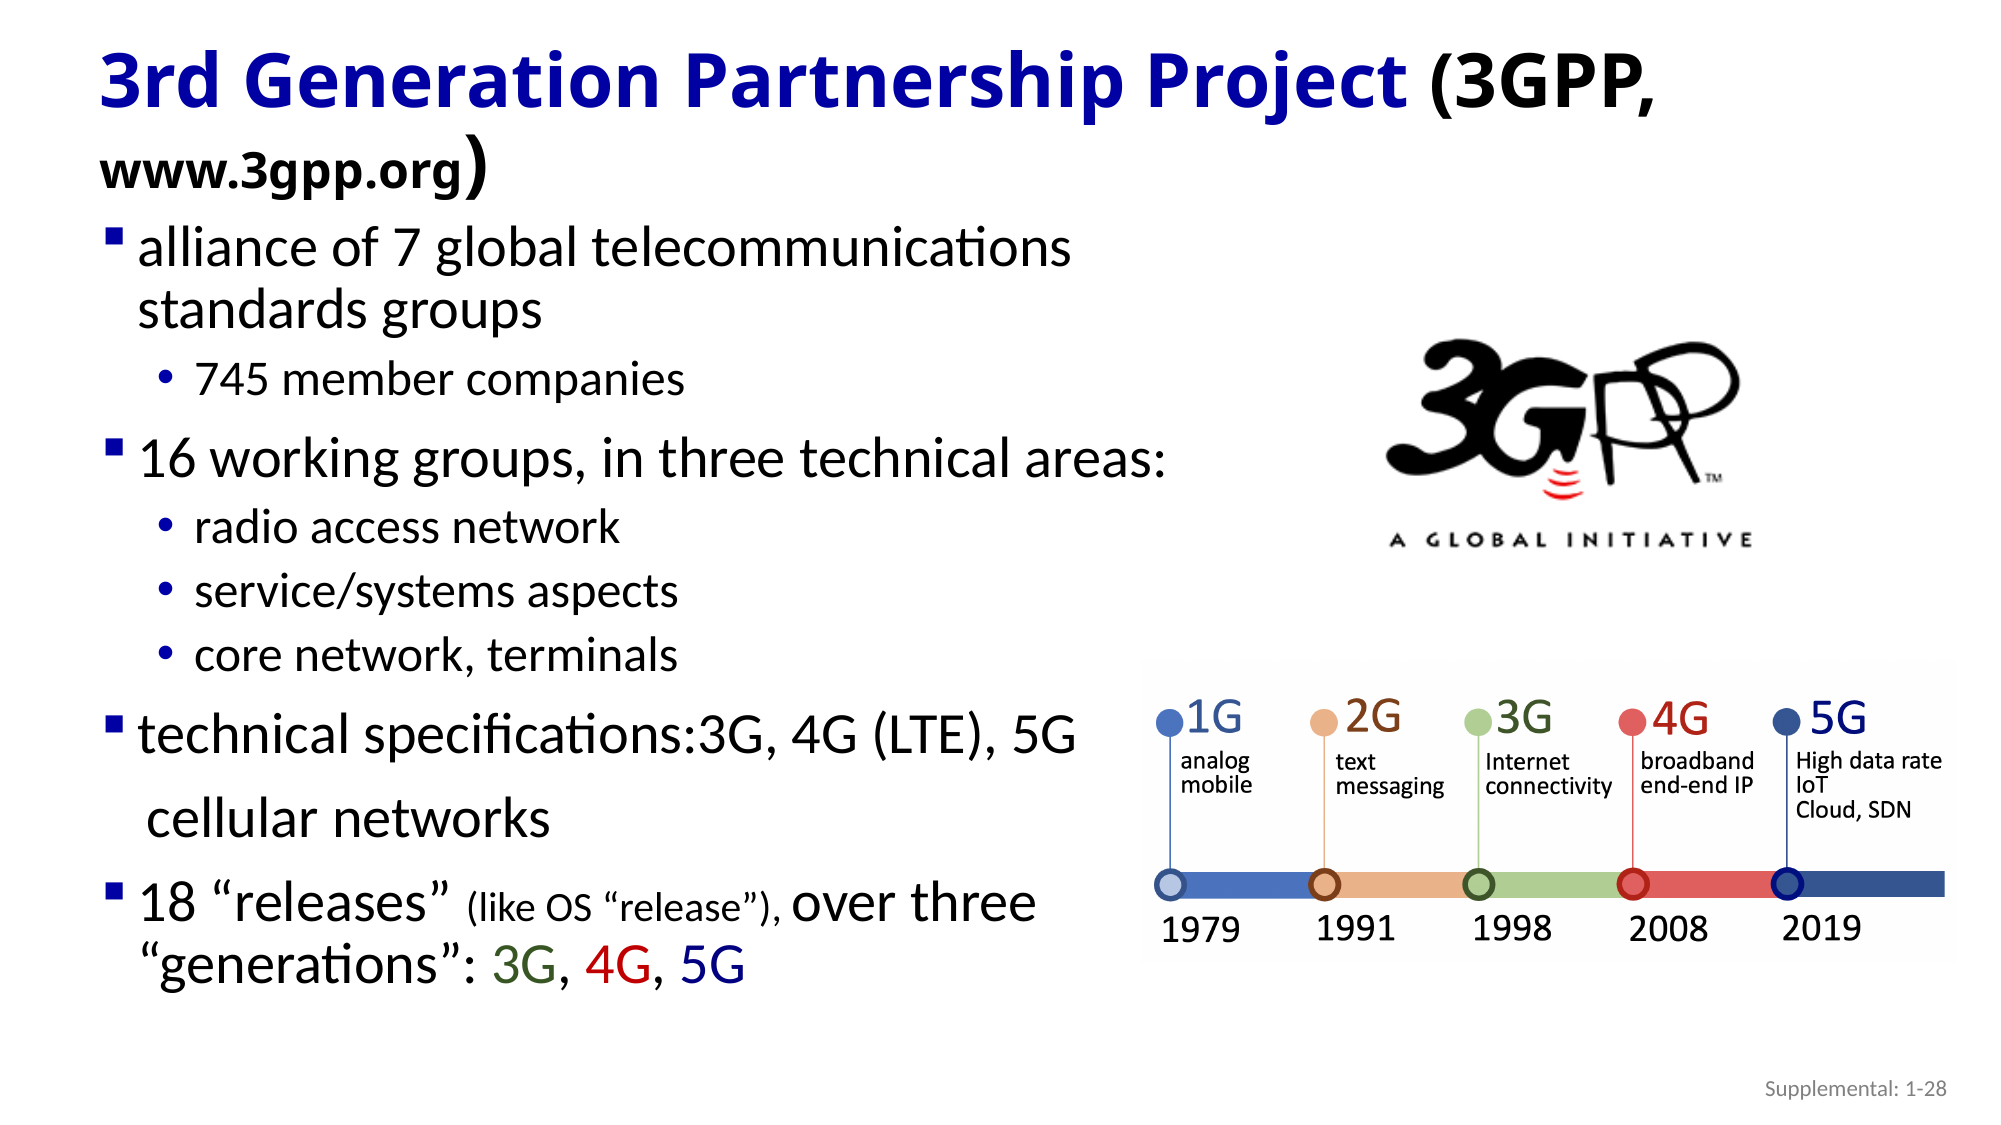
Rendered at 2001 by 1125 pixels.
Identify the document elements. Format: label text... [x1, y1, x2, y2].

slide_number Supplemental: 1-28 [1512, 1056, 1963, 1117]
picture [1375, 275, 1772, 610]
text_box alliance of 7 global telecommunications standards groups 745 member companies 16 working groups, in three technical areas: radio access network service/systems aspects core network, terminals technical specifications:3G, 4G (LTE), 5G cellular networks 18 “releases” (like OS “release”), over three “generations”: 3G, 4G, 5G [83, 208, 1284, 1069]
picture [1140, 659, 1957, 964]
title 3rd Generation Partnership Project (3GPP, www.3gpp.org) [84, 50, 1904, 198]
